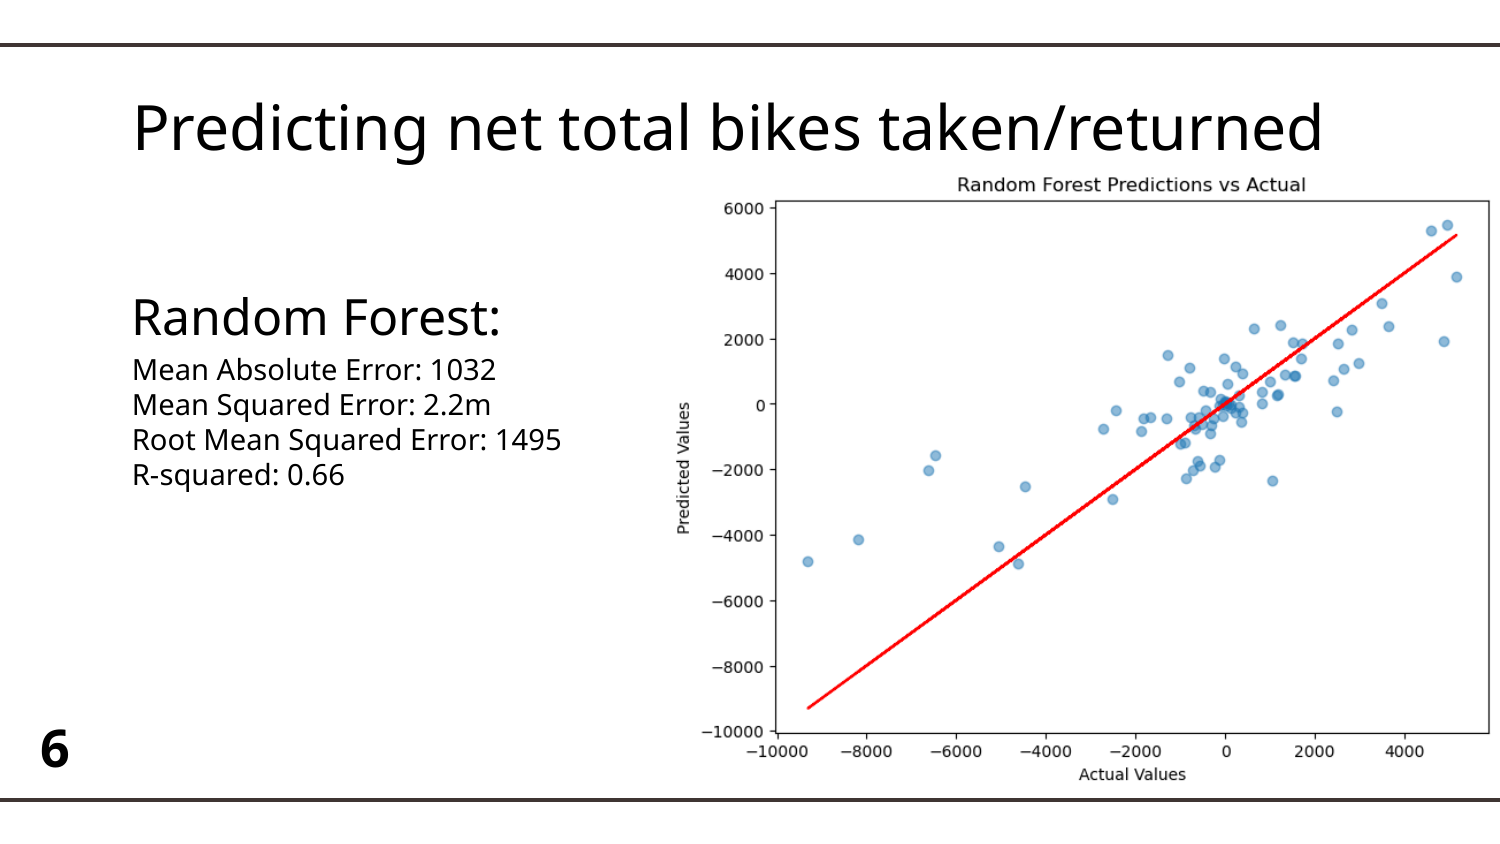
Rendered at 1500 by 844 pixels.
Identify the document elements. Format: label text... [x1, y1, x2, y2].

text_box 6 [0, 700, 142, 794]
text_box Mean Absolute Error: 1032 Mean Squared Error: 2.2m Root Mean Squared Error: 1495 R-squared: 0.66 [116, 336, 599, 517]
picture [666, 166, 1500, 794]
title Predicting net total bikes taken/returned [116, 72, 1383, 167]
text_box Random Forest: [116, 270, 569, 352]
